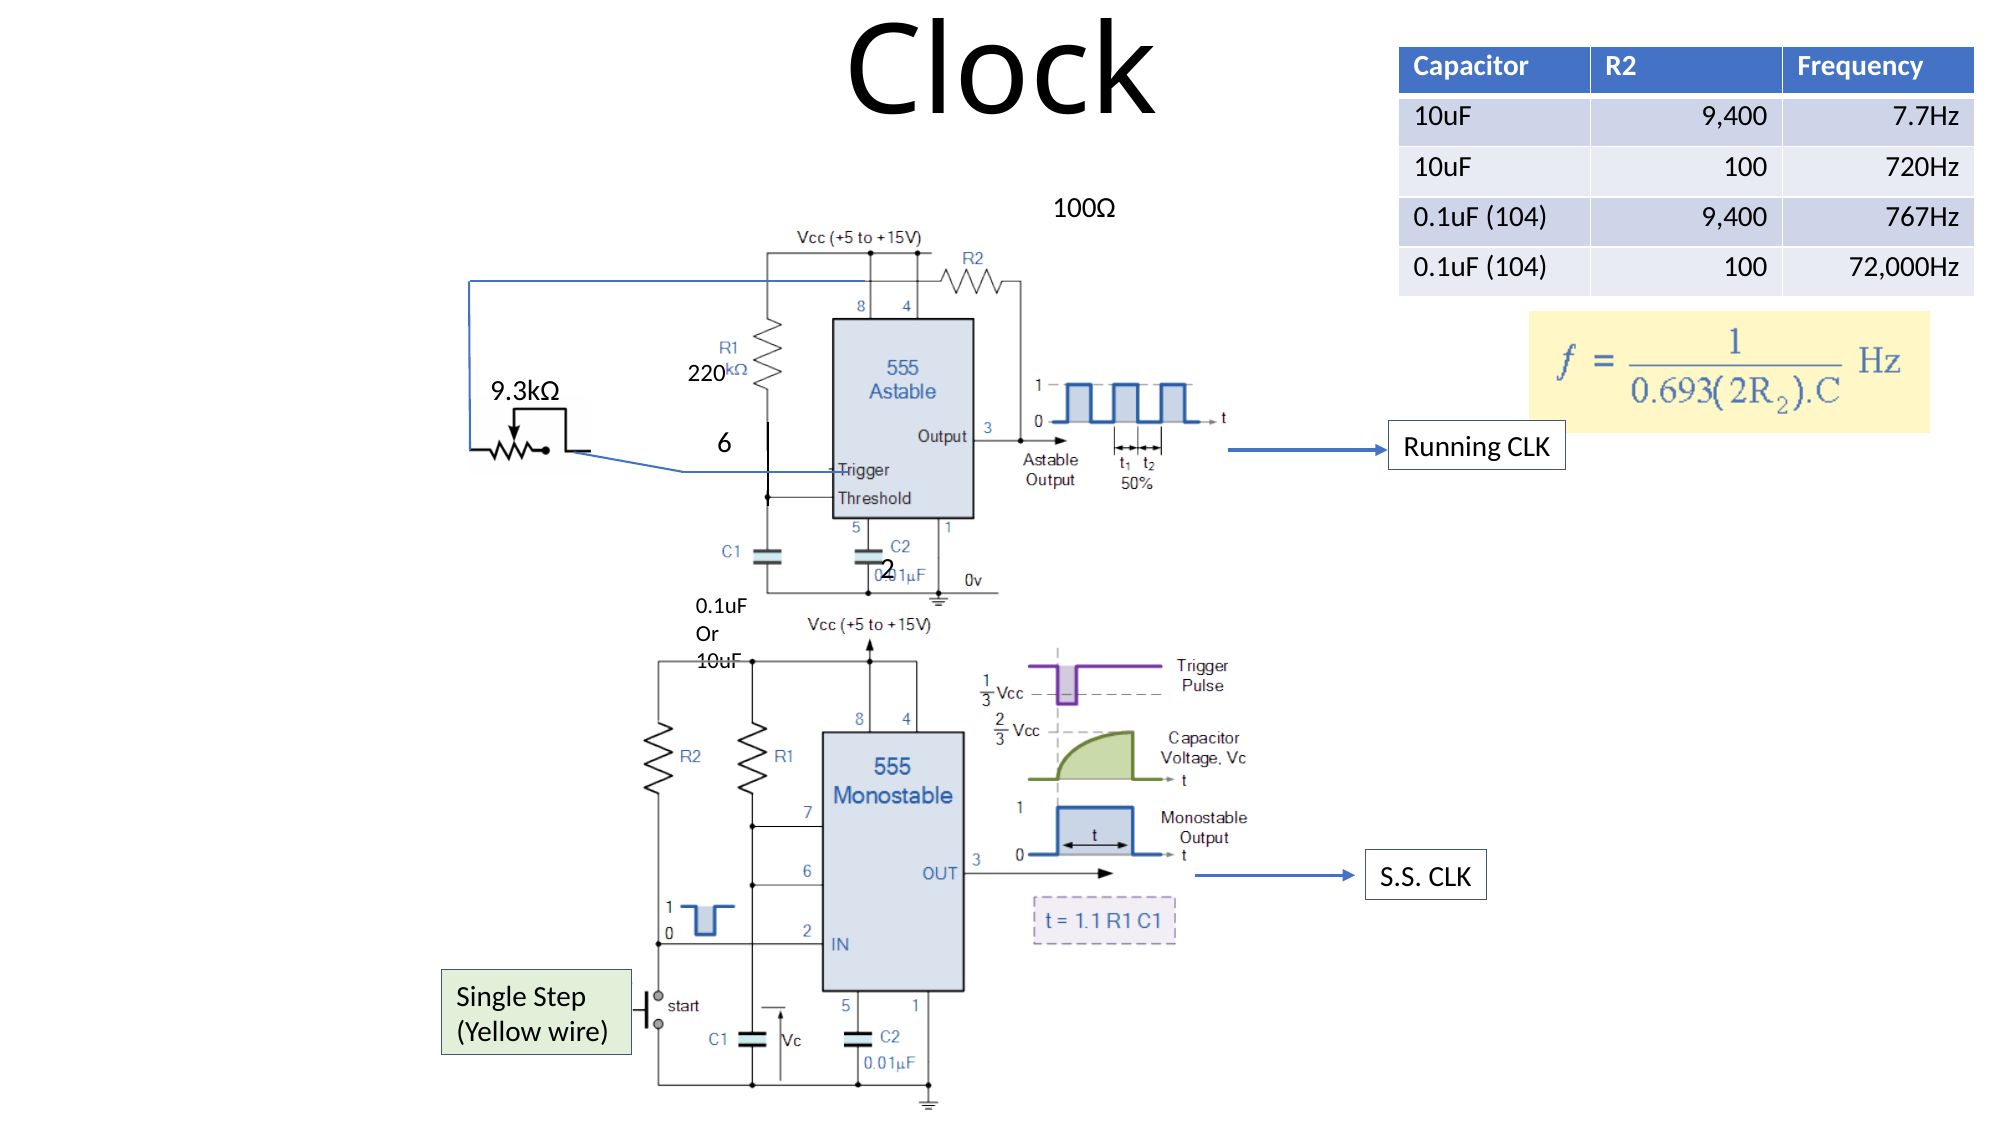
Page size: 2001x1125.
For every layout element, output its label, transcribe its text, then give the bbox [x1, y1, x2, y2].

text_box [573, 452, 683, 472]
text_box 9.3kΩ [475, 363, 575, 414]
text_box 0.1uF Or 10uF [681, 606, 763, 613]
table_cell 100 [1591, 147, 1782, 196]
table_cell 72,000Hz [1783, 248, 1974, 296]
text_box Single Step (Yellow wire) [441, 969, 572, 1055]
table_cell 0.1uF (104) [1399, 198, 1590, 246]
table_header Capacitor [1399, 47, 1590, 93]
text_box 100Ω [1037, 181, 1131, 226]
text_box Running CLK [1388, 420, 1566, 470]
table_cell 720Hz [1783, 147, 1974, 196]
text_box S.S. CLK [1365, 849, 1487, 900]
table_header Frequency [1783, 47, 1974, 93]
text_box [672, 226, 1228, 606]
table_cell 10uF [1399, 147, 1590, 196]
table_cell 0.1uF (104) [1399, 248, 1590, 296]
table_cell 100 [1591, 248, 1782, 296]
picture [470, 374, 590, 496]
picture [572, 613, 1248, 1110]
picture [1529, 311, 1930, 433]
title Clock [249, 27, 1750, 149]
table_cell 9,400 [1591, 99, 1782, 146]
table_cell 10uF [1399, 99, 1590, 146]
table_cell 7.7Hz [1783, 99, 1974, 146]
table_cell 9,400 [1591, 198, 1782, 246]
table_header R2 [1591, 47, 1782, 93]
table_cell 767Hz [1783, 198, 1974, 246]
